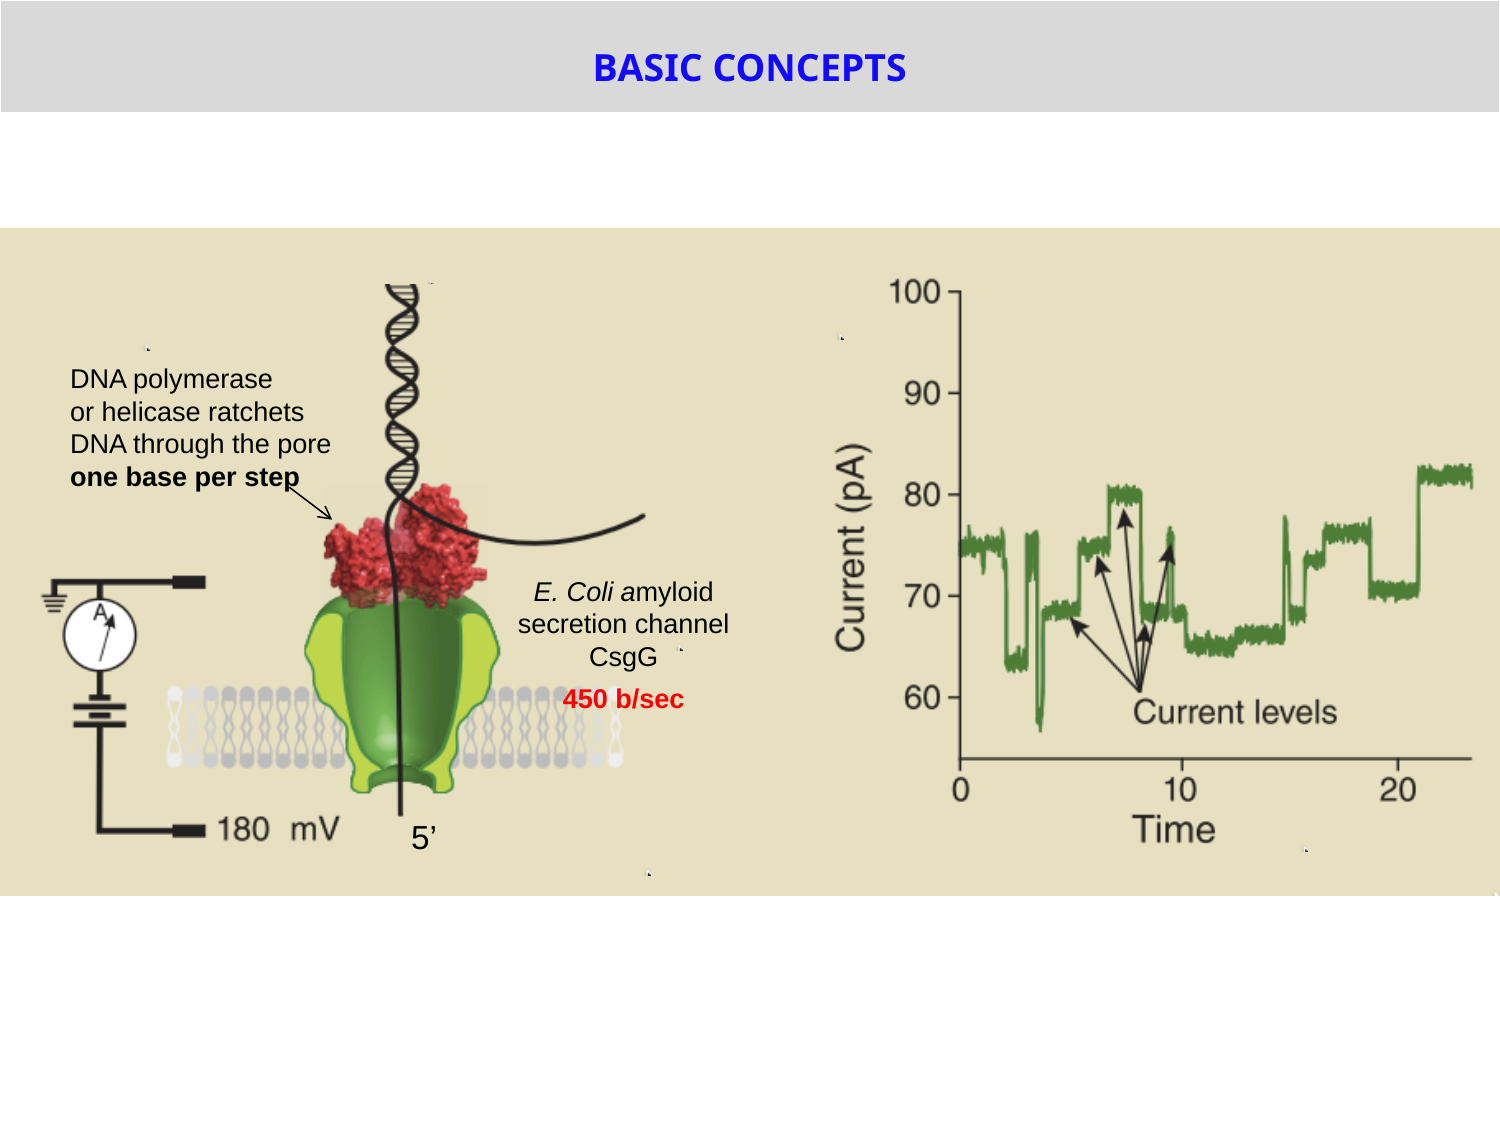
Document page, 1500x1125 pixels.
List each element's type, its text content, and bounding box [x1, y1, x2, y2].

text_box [0, 228, 1500, 896]
text_box BASIC CONCEPTS [267, 37, 1233, 96]
text_box [0, 0, 1500, 113]
